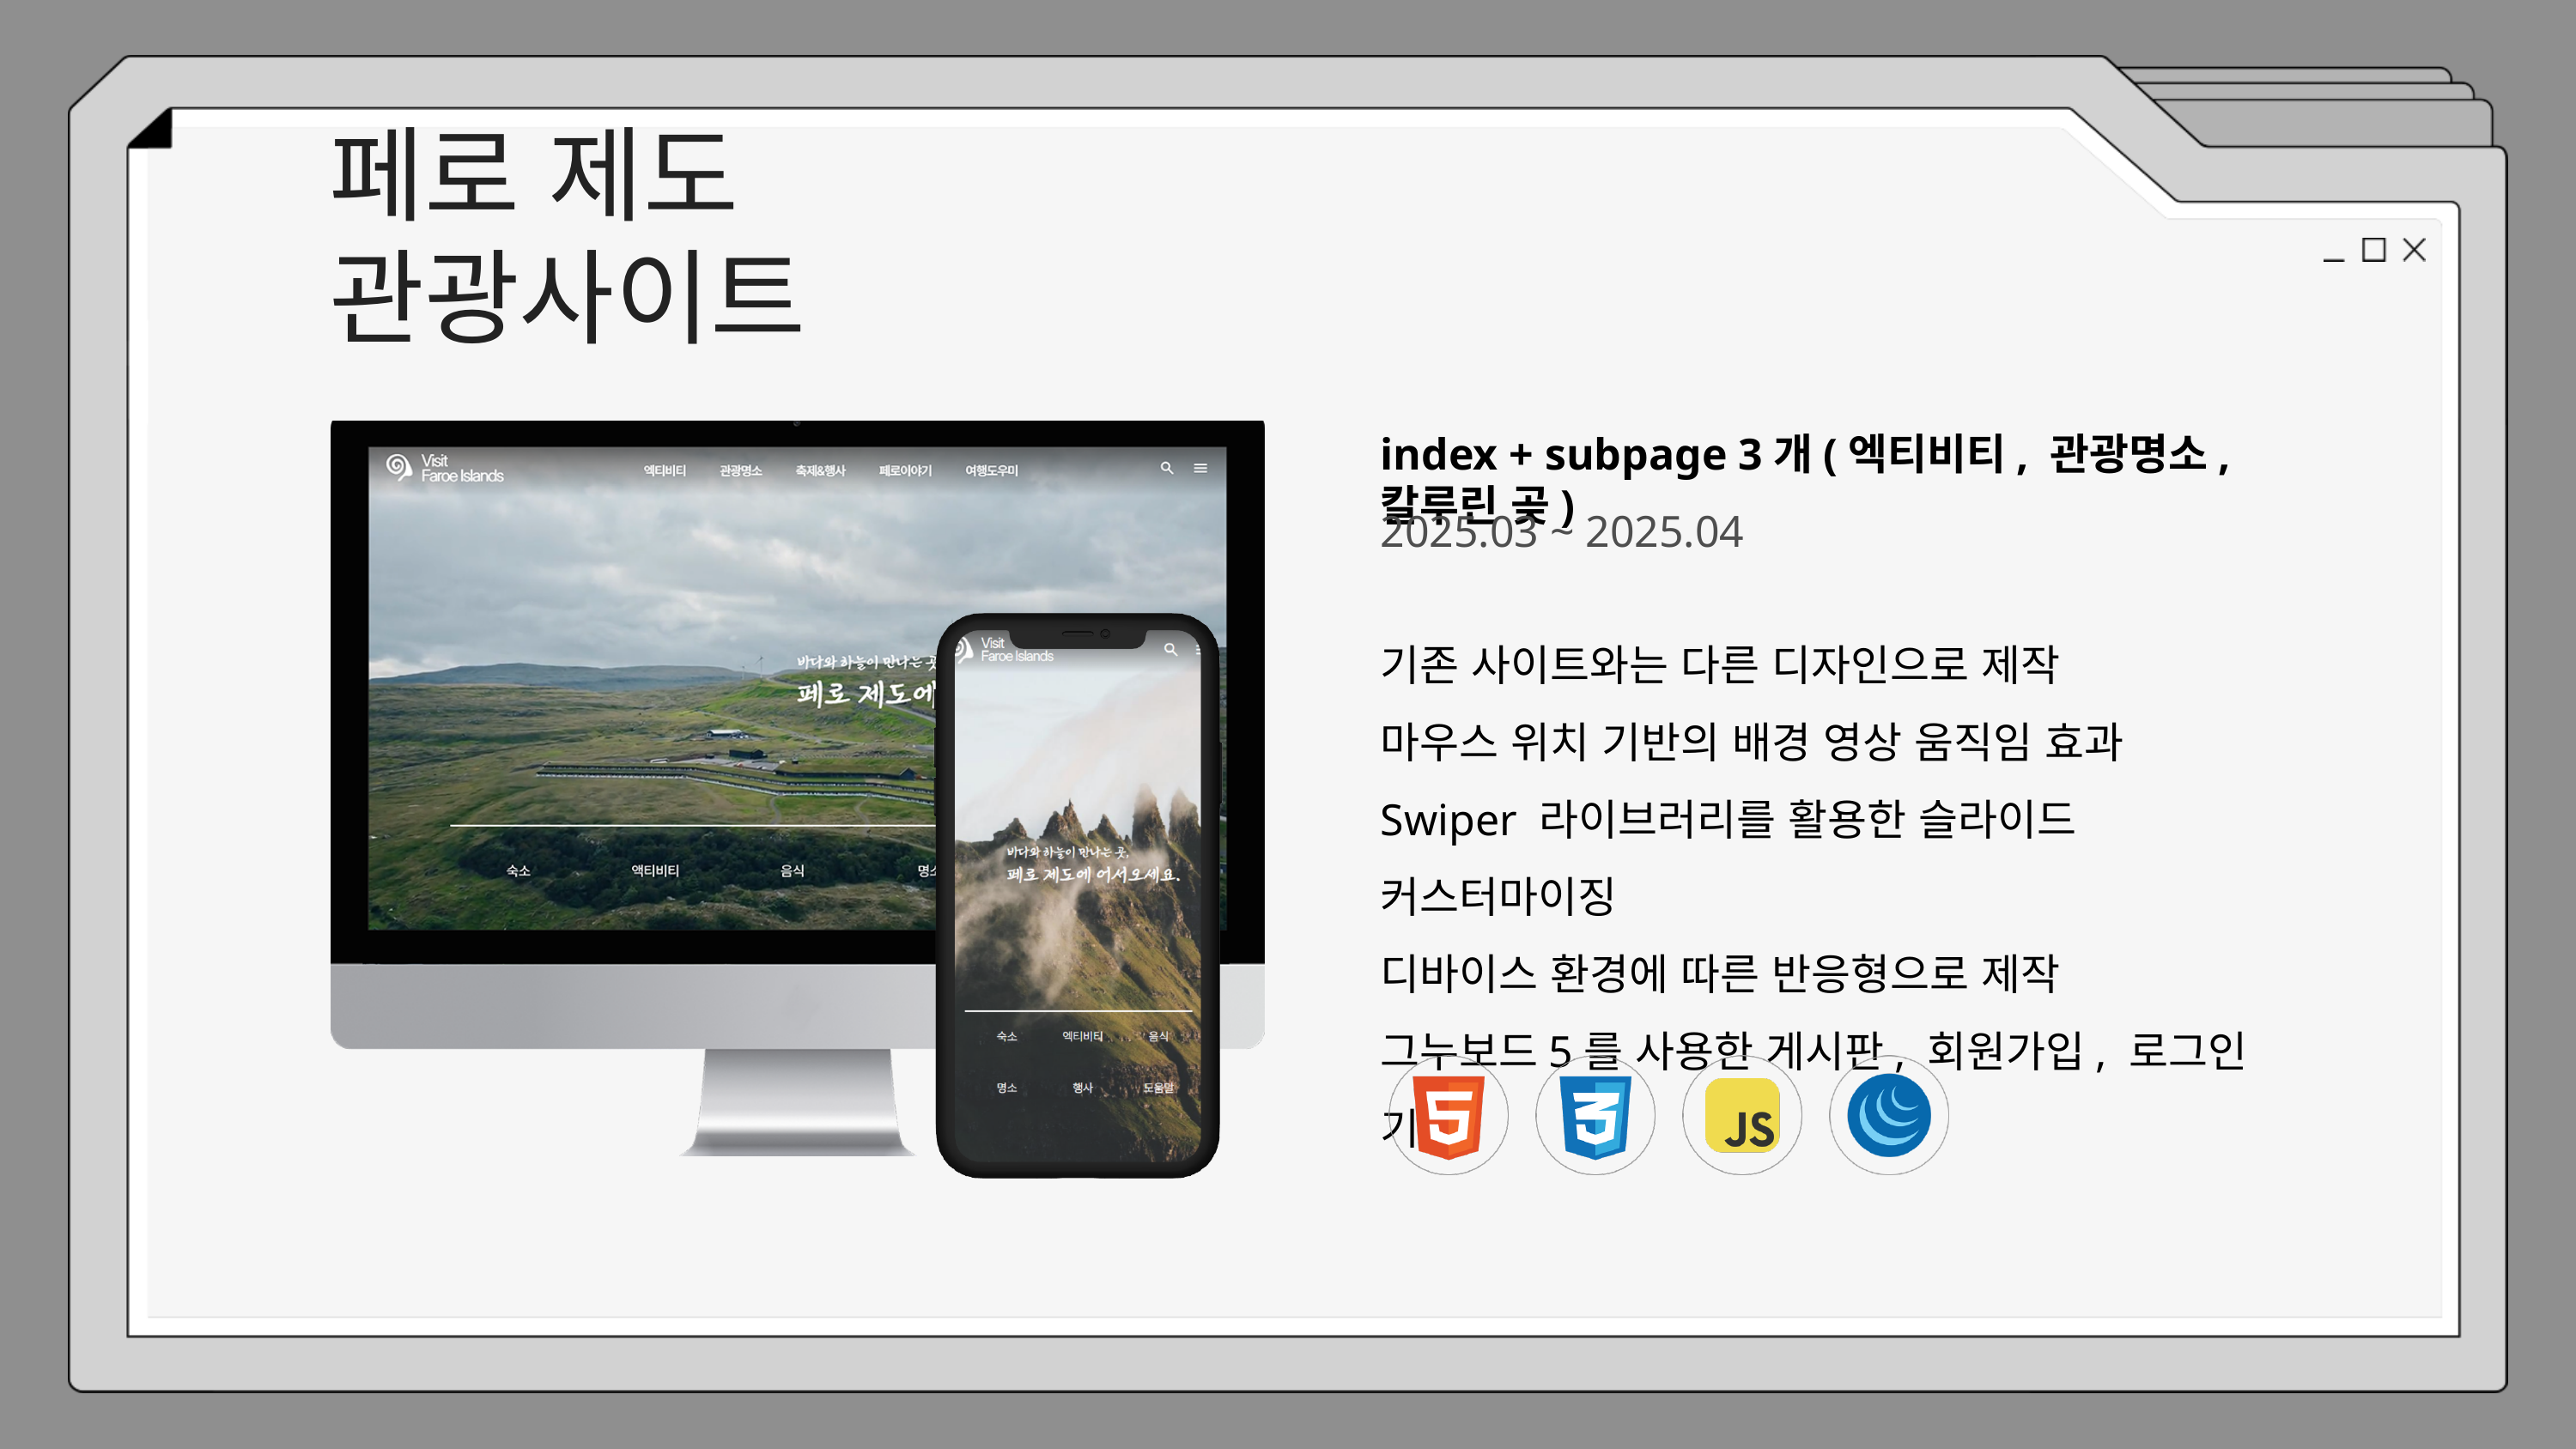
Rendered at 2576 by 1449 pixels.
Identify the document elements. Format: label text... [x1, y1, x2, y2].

picture [68, 55, 2508, 1393]
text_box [1388, 1055, 1949, 1175]
text_box index + subpage 3개(엑티비티, 관광명소, 칼루린 곶) [1368, 421, 2324, 537]
text_box 페로 제도 관광사이트 [329, 165, 1202, 311]
text_box 2025.03 ~ 2025.04 [1368, 498, 1810, 563]
text_box 기존 사이트와는 다른 디자인으로 제작 마우스 위치 기반의 배경 영상 움직임 효과 Swiper 라이브러리를 활용한 슬라이드 커스터마이징 디바이스 환경에 따른 반응형으로 제작 그누보드5를 사용한 게시판, 회원가입, 로그인 기능 [1368, 606, 2324, 1160]
